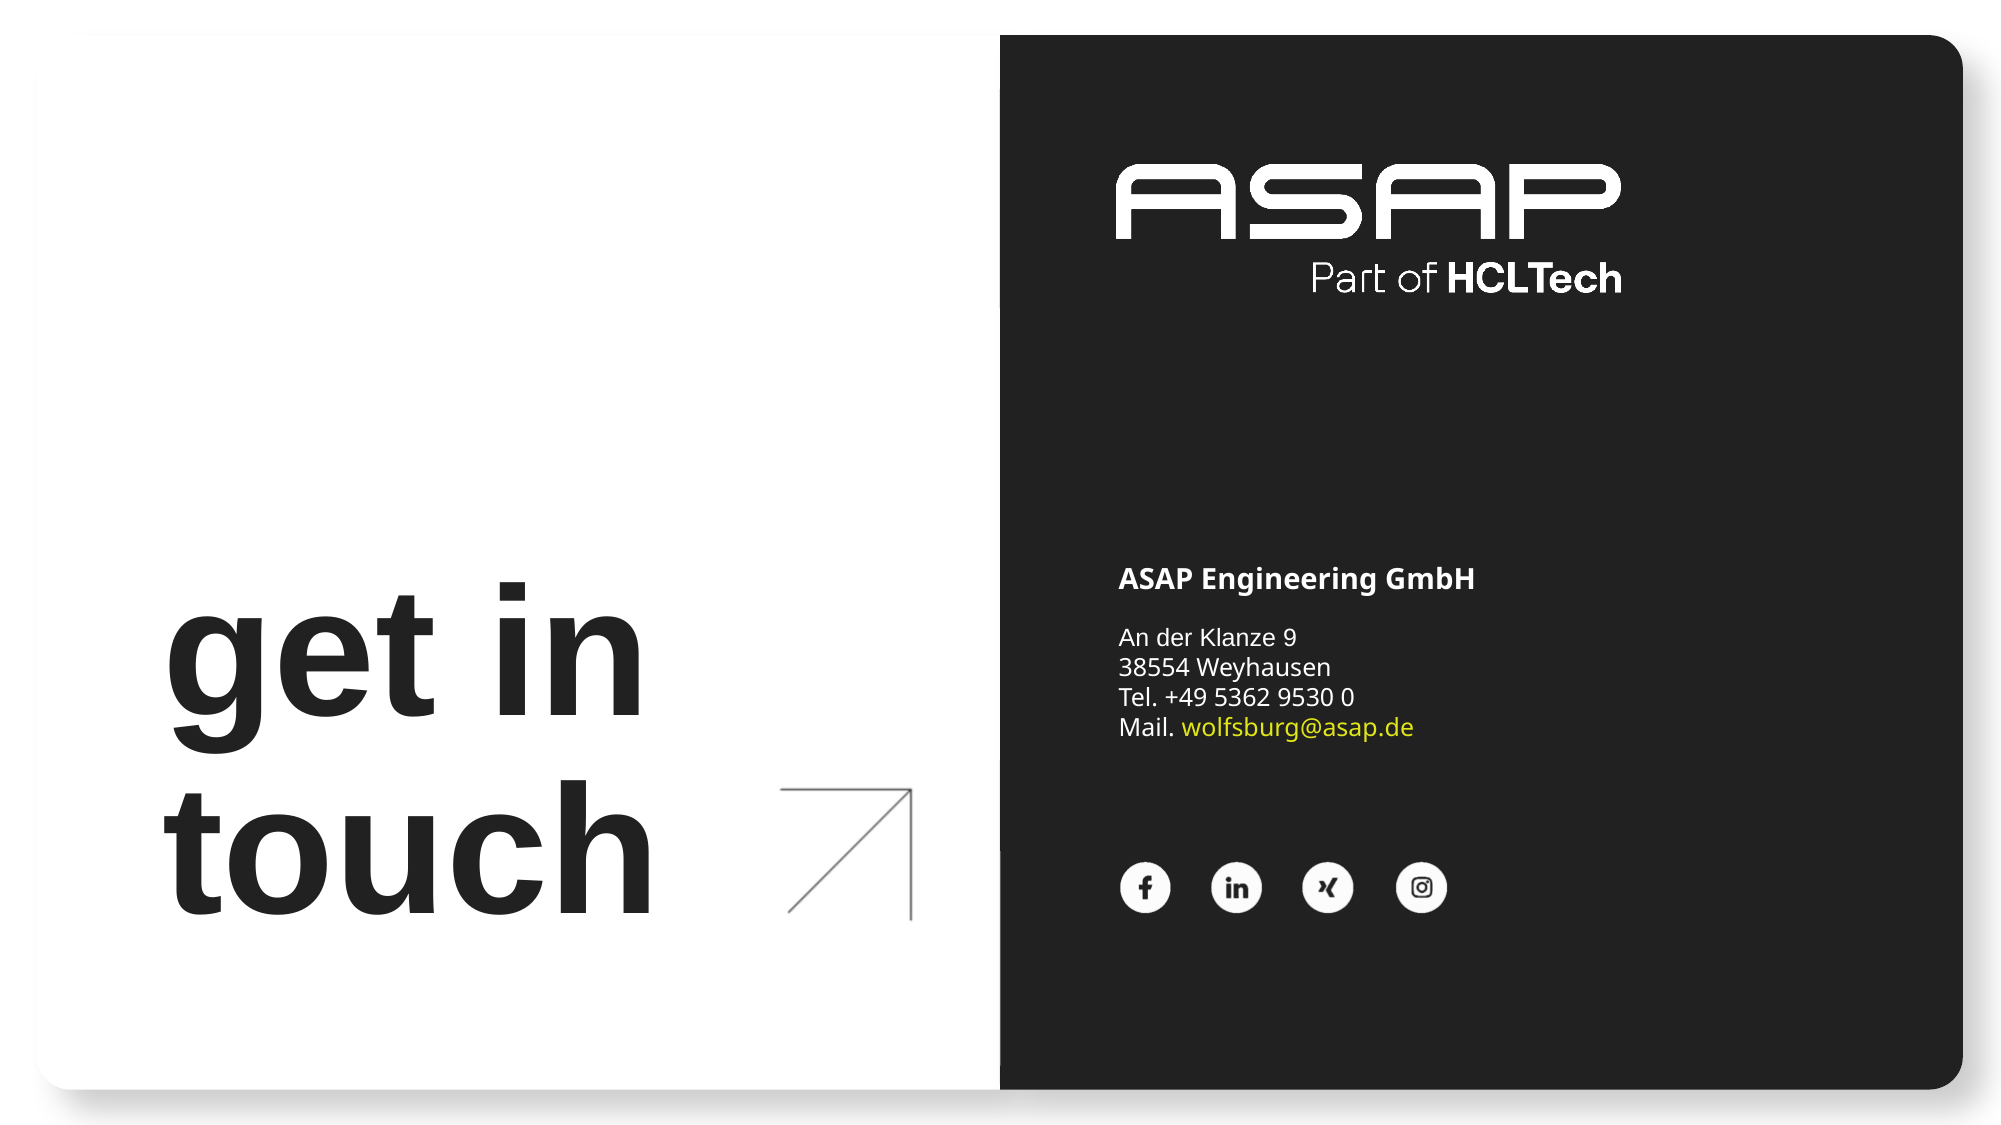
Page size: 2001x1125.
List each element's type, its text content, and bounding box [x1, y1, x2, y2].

picture [747, 740, 933, 970]
list An der Klanze 9 38554 Weyhausen Tel. +49 5362 9530 0 Mail. wolfsburg@asap.de [1095, 615, 1692, 802]
picture [1116, 859, 1177, 917]
picture [1207, 859, 1269, 917]
list ASAP Engineering GmbH [1095, 552, 1692, 615]
picture [1116, 164, 1621, 293]
picture [1298, 859, 1360, 917]
picture [1389, 859, 1451, 917]
